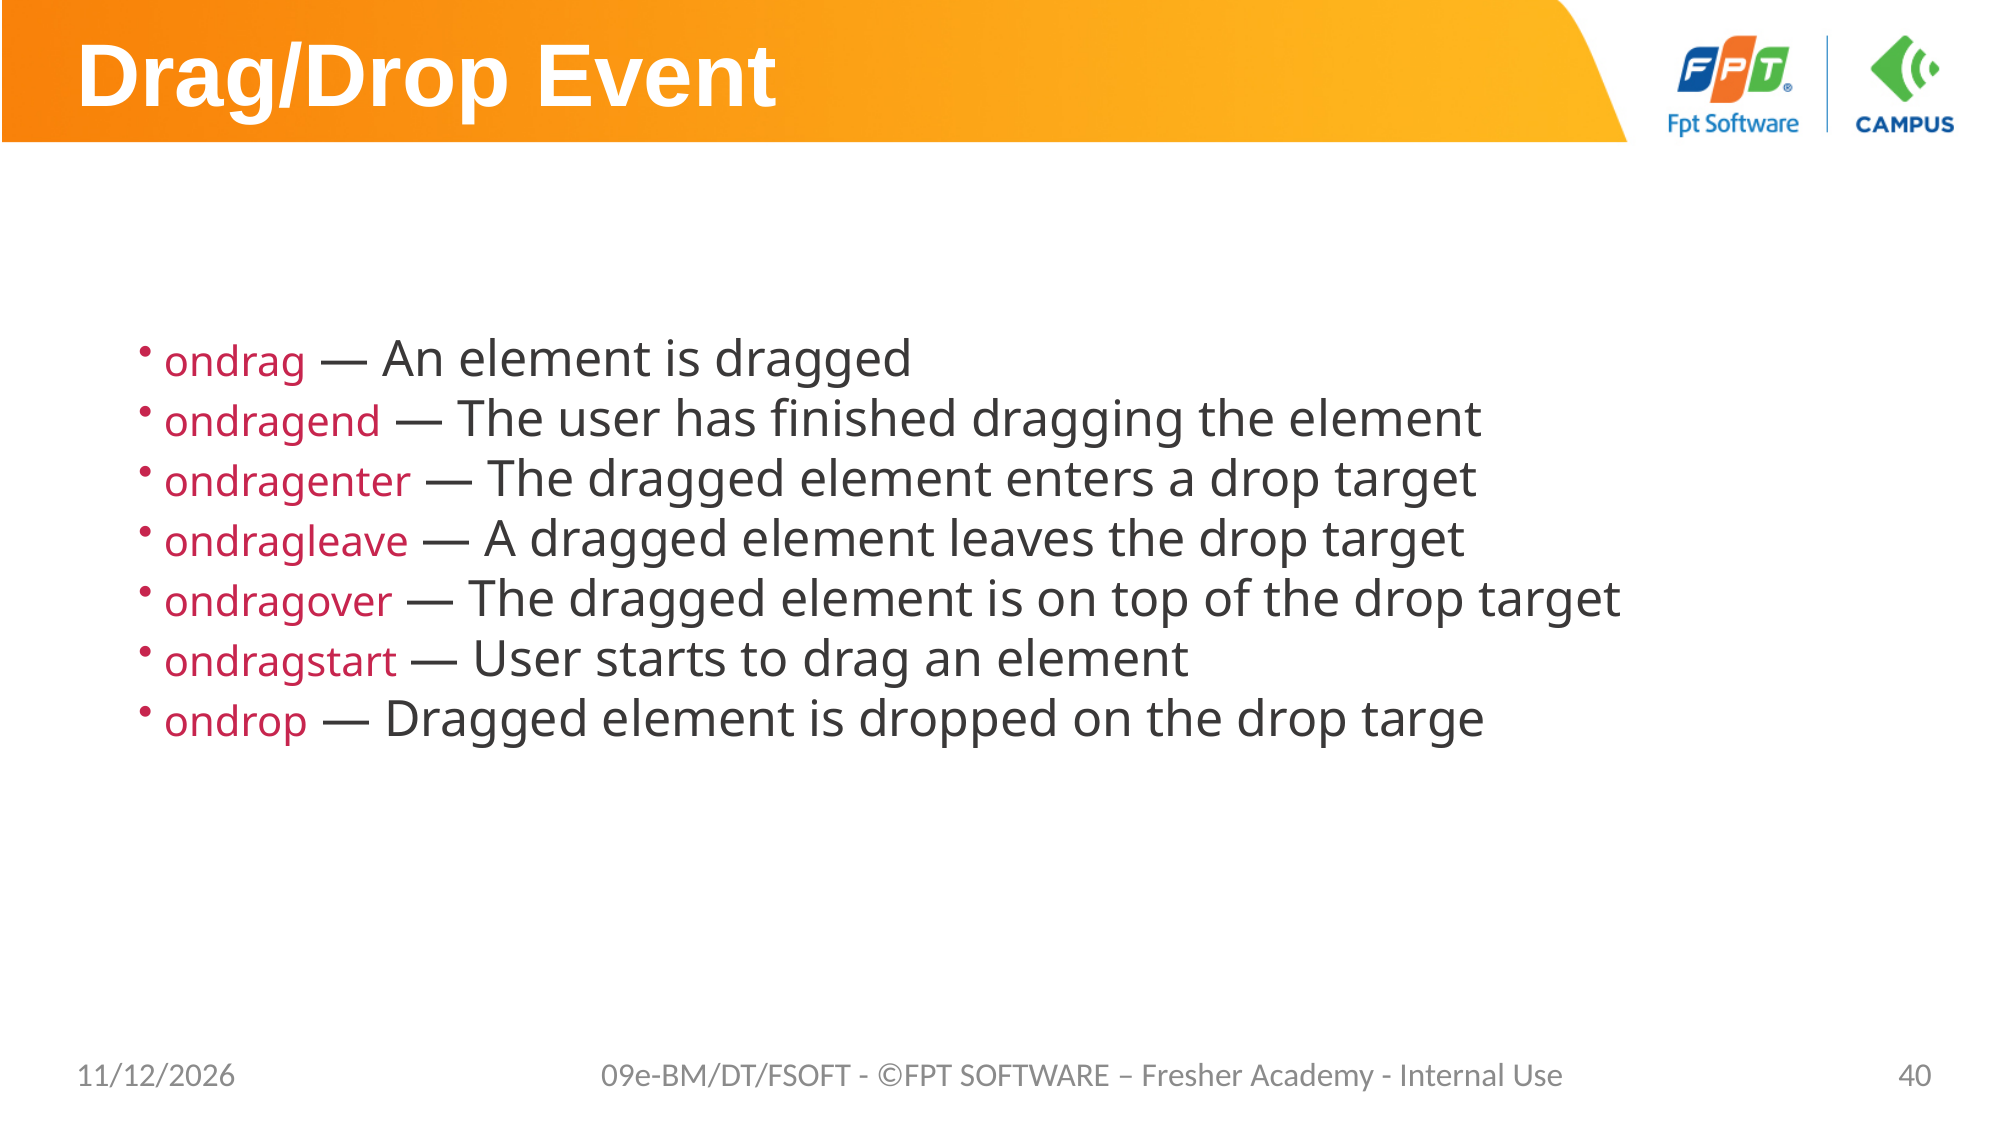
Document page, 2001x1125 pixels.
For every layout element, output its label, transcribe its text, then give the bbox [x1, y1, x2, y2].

footer 09e-BM/DT/FSOFT - ©FPT SOFTWARE – Fresher Academy - Internal Use [385, 1042, 1780, 1103]
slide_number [60, 1042, 360, 1103]
list ondrag — An element is dragged ondragend — The user has finished dragging the element ondragenter — The dragged element enters a drop target ondragleave — A dragged element leaves the drop target ondragover — The dragged element is on top of the drop target ondragstart — User starts to drag an element ondrop — Dragged element is dropped on the drop targe [123, 318, 1907, 799]
picture [2, 0, 1998, 1125]
title Drag/Drop Event [60, 0, 1567, 141]
slide_number 40 [1800, 1042, 1947, 1103]
